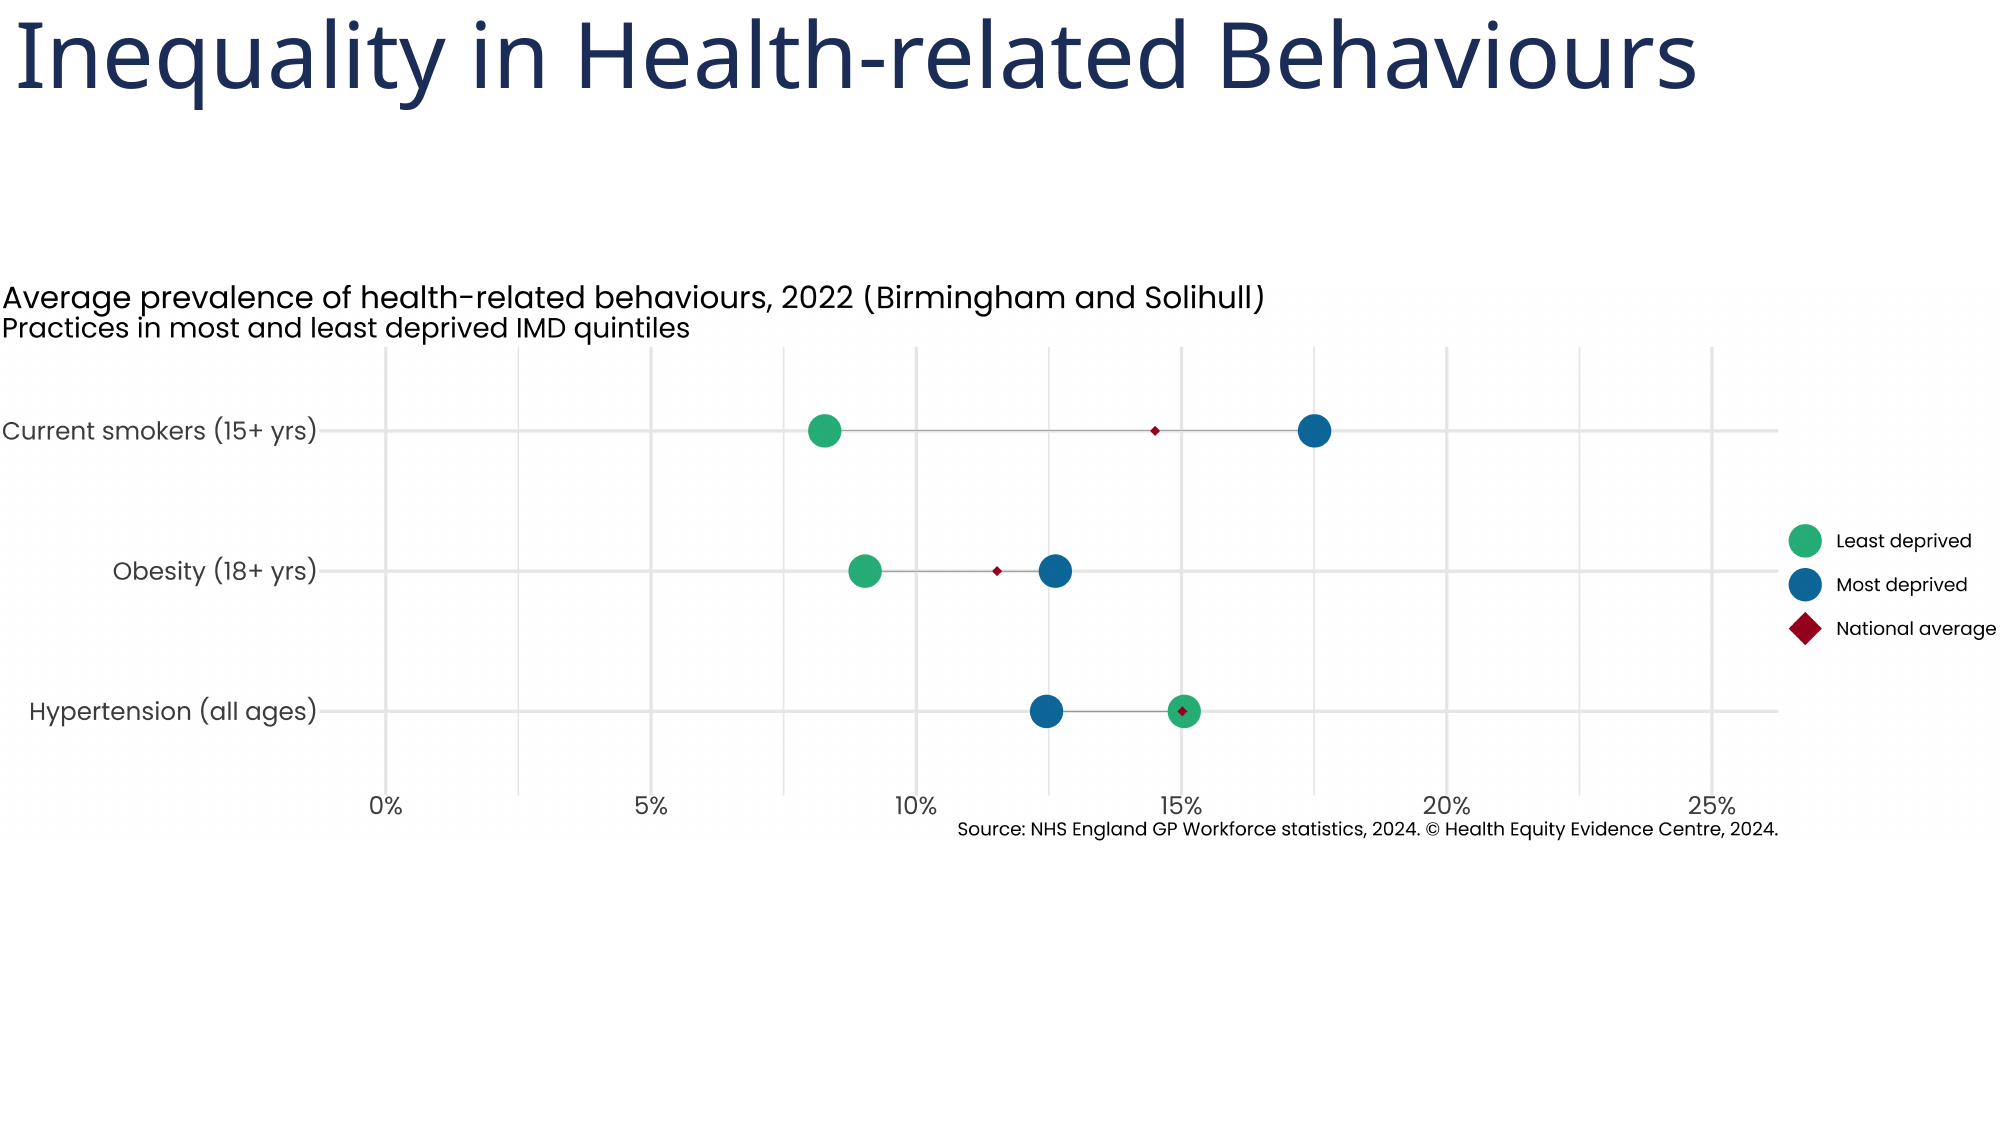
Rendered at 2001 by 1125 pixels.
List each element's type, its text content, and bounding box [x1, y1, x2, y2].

picture [0, 284, 2000, 843]
title Inequality in Health-related Behaviours [0, 0, 2000, 119]
